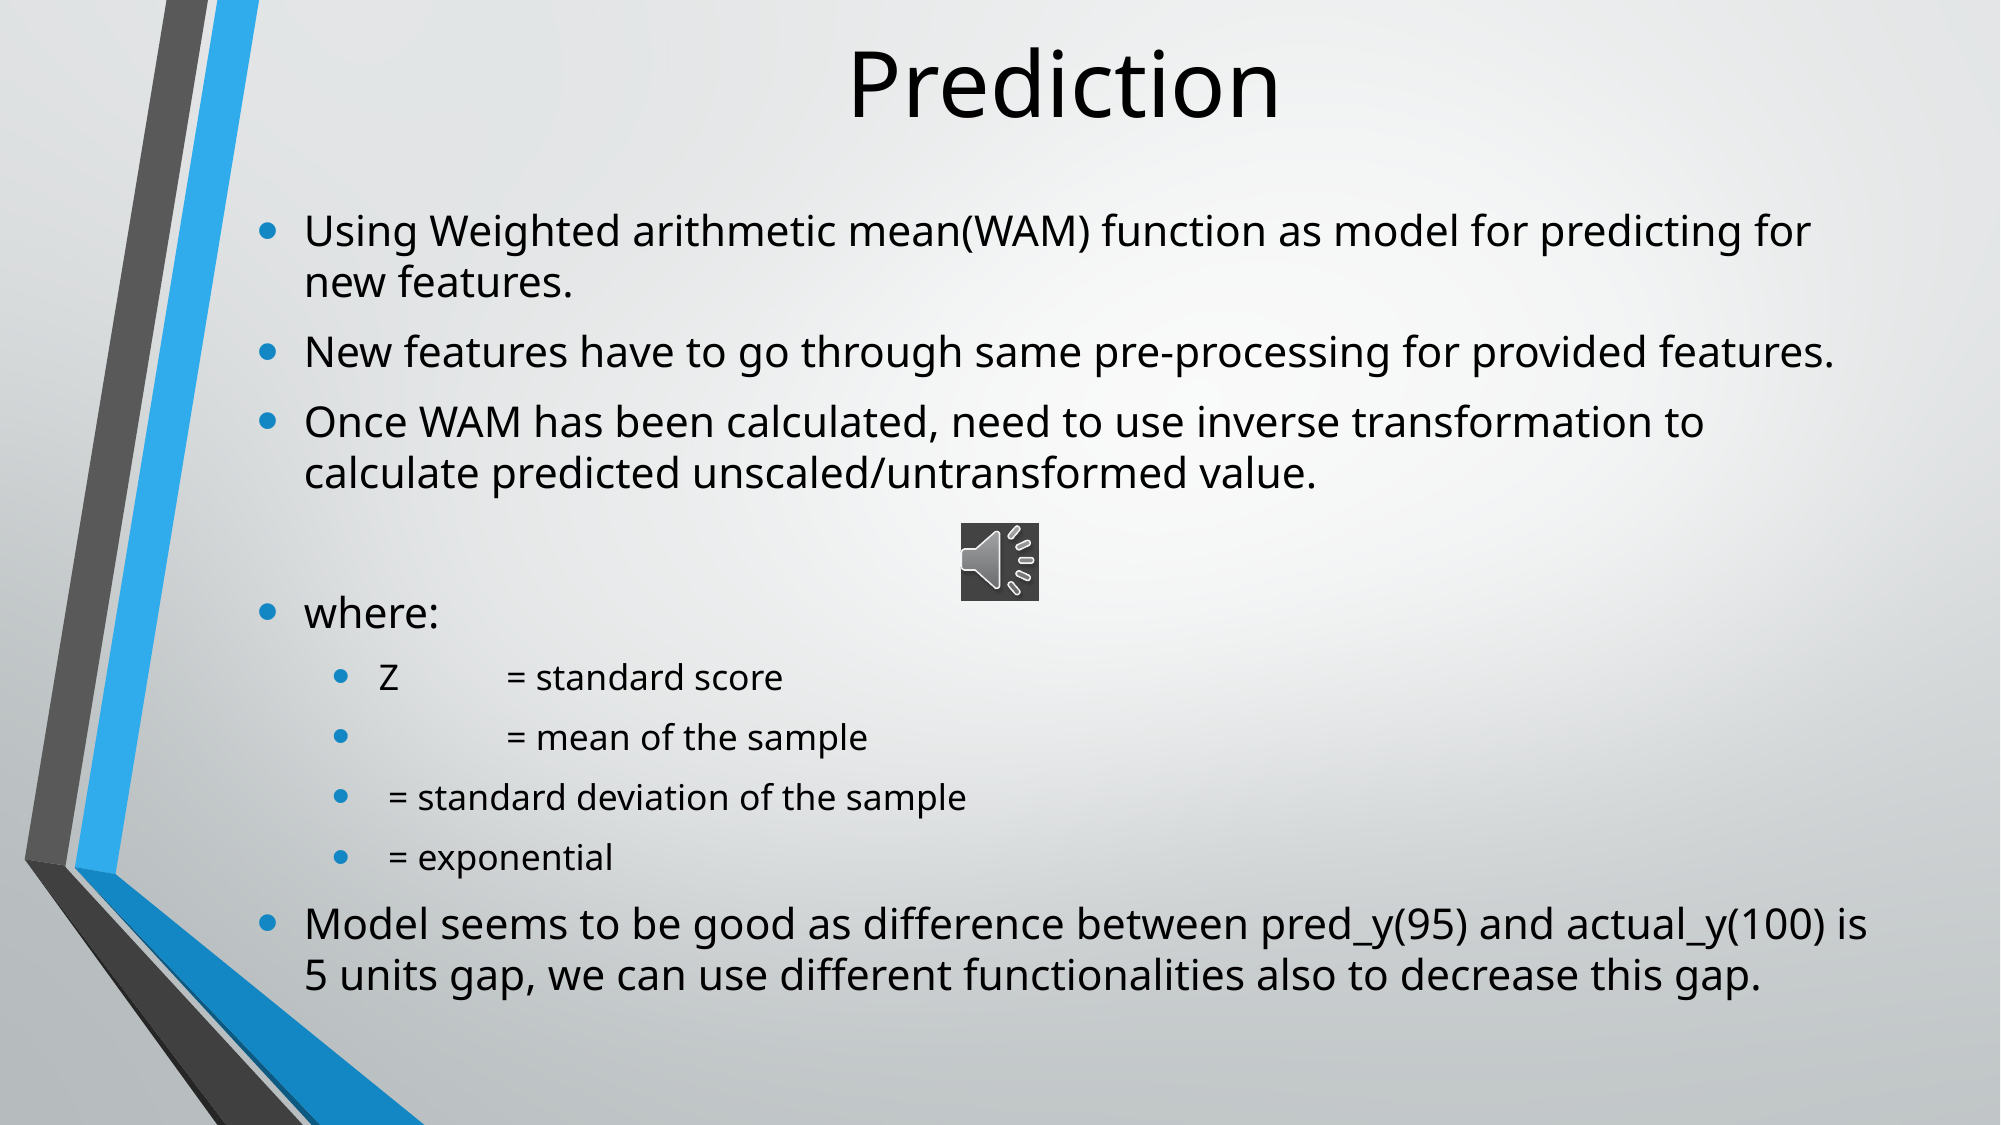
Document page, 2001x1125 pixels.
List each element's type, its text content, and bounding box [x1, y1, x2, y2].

title Prediction [243, 17, 1887, 144]
picture [959, 522, 1040, 603]
